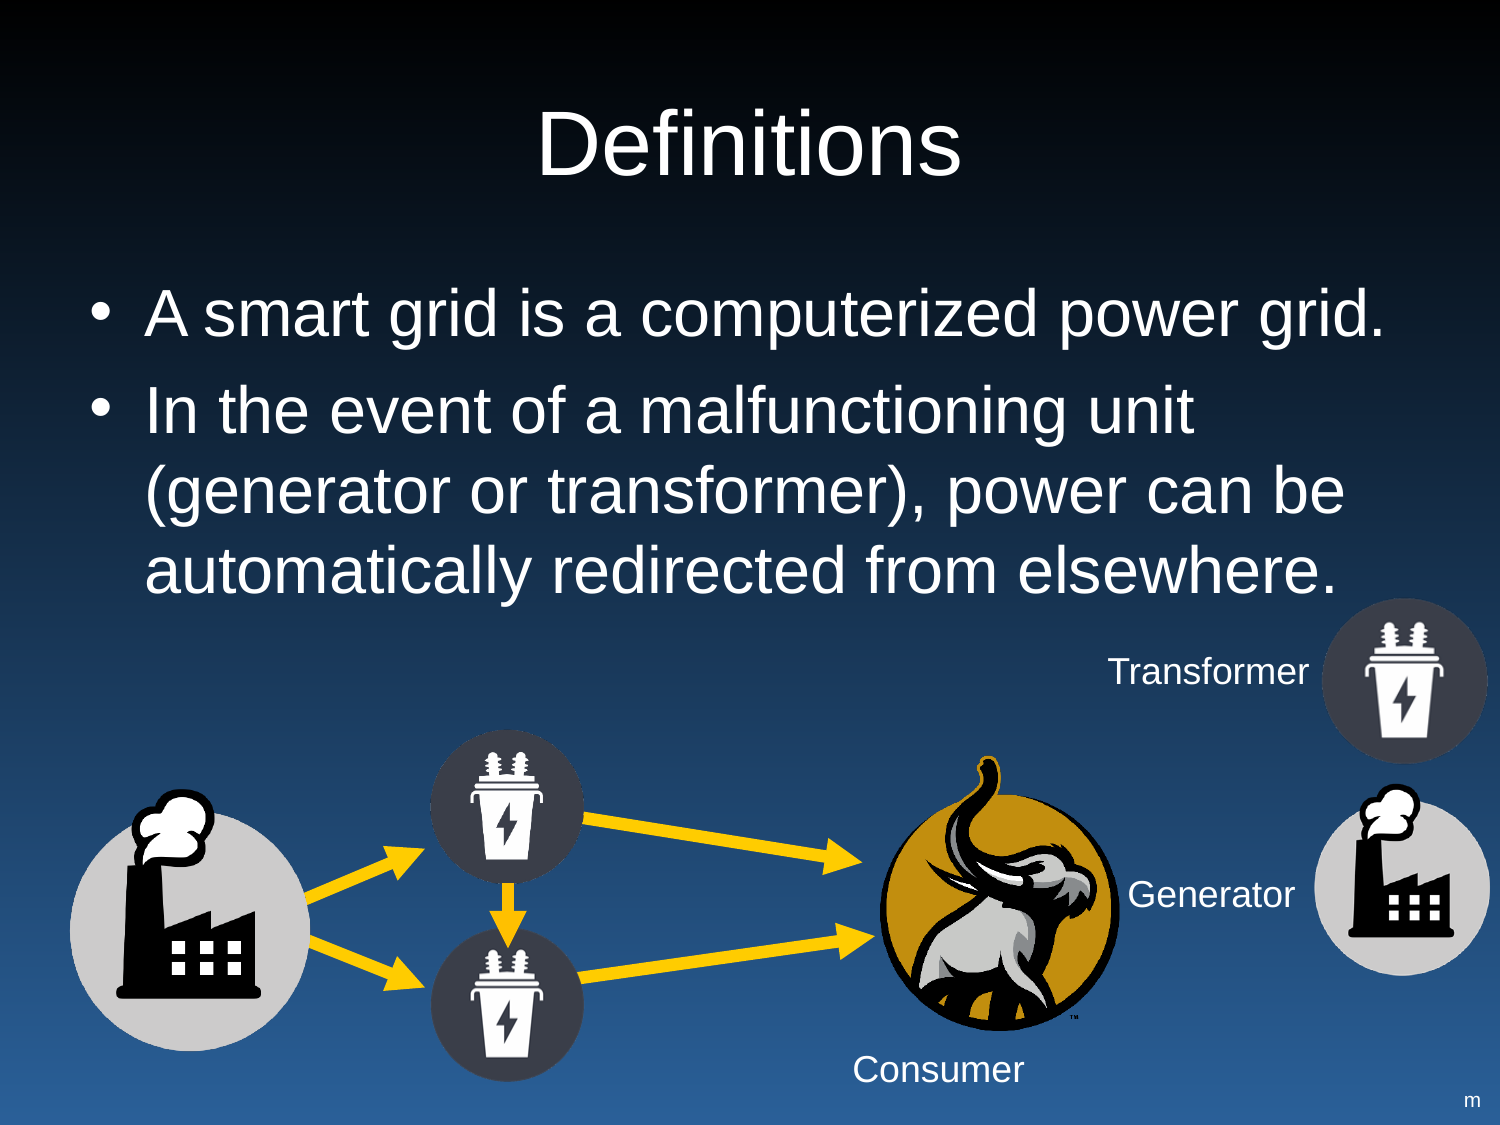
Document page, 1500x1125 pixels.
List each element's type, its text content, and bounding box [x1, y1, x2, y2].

picture [1296, 781, 1500, 983]
picture [1278, 587, 1500, 775]
picture [819, 713, 1180, 1073]
picture [389, 917, 625, 1092]
text_box Consumer [837, 1073, 1075, 1098]
text_box m [1449, 1079, 1500, 1119]
list A smart grid is a computerized power grid. In the event of a malfunctioning unit (generator or transformer), power can be automatically redirected from elsewhere. [75, 262, 1425, 613]
picture [389, 719, 625, 894]
text_box Transformer [1092, 639, 1278, 701]
picture [45, 785, 347, 1060]
text_box Generator [1180, 862, 1296, 923]
title Definitions [75, 45, 1425, 233]
